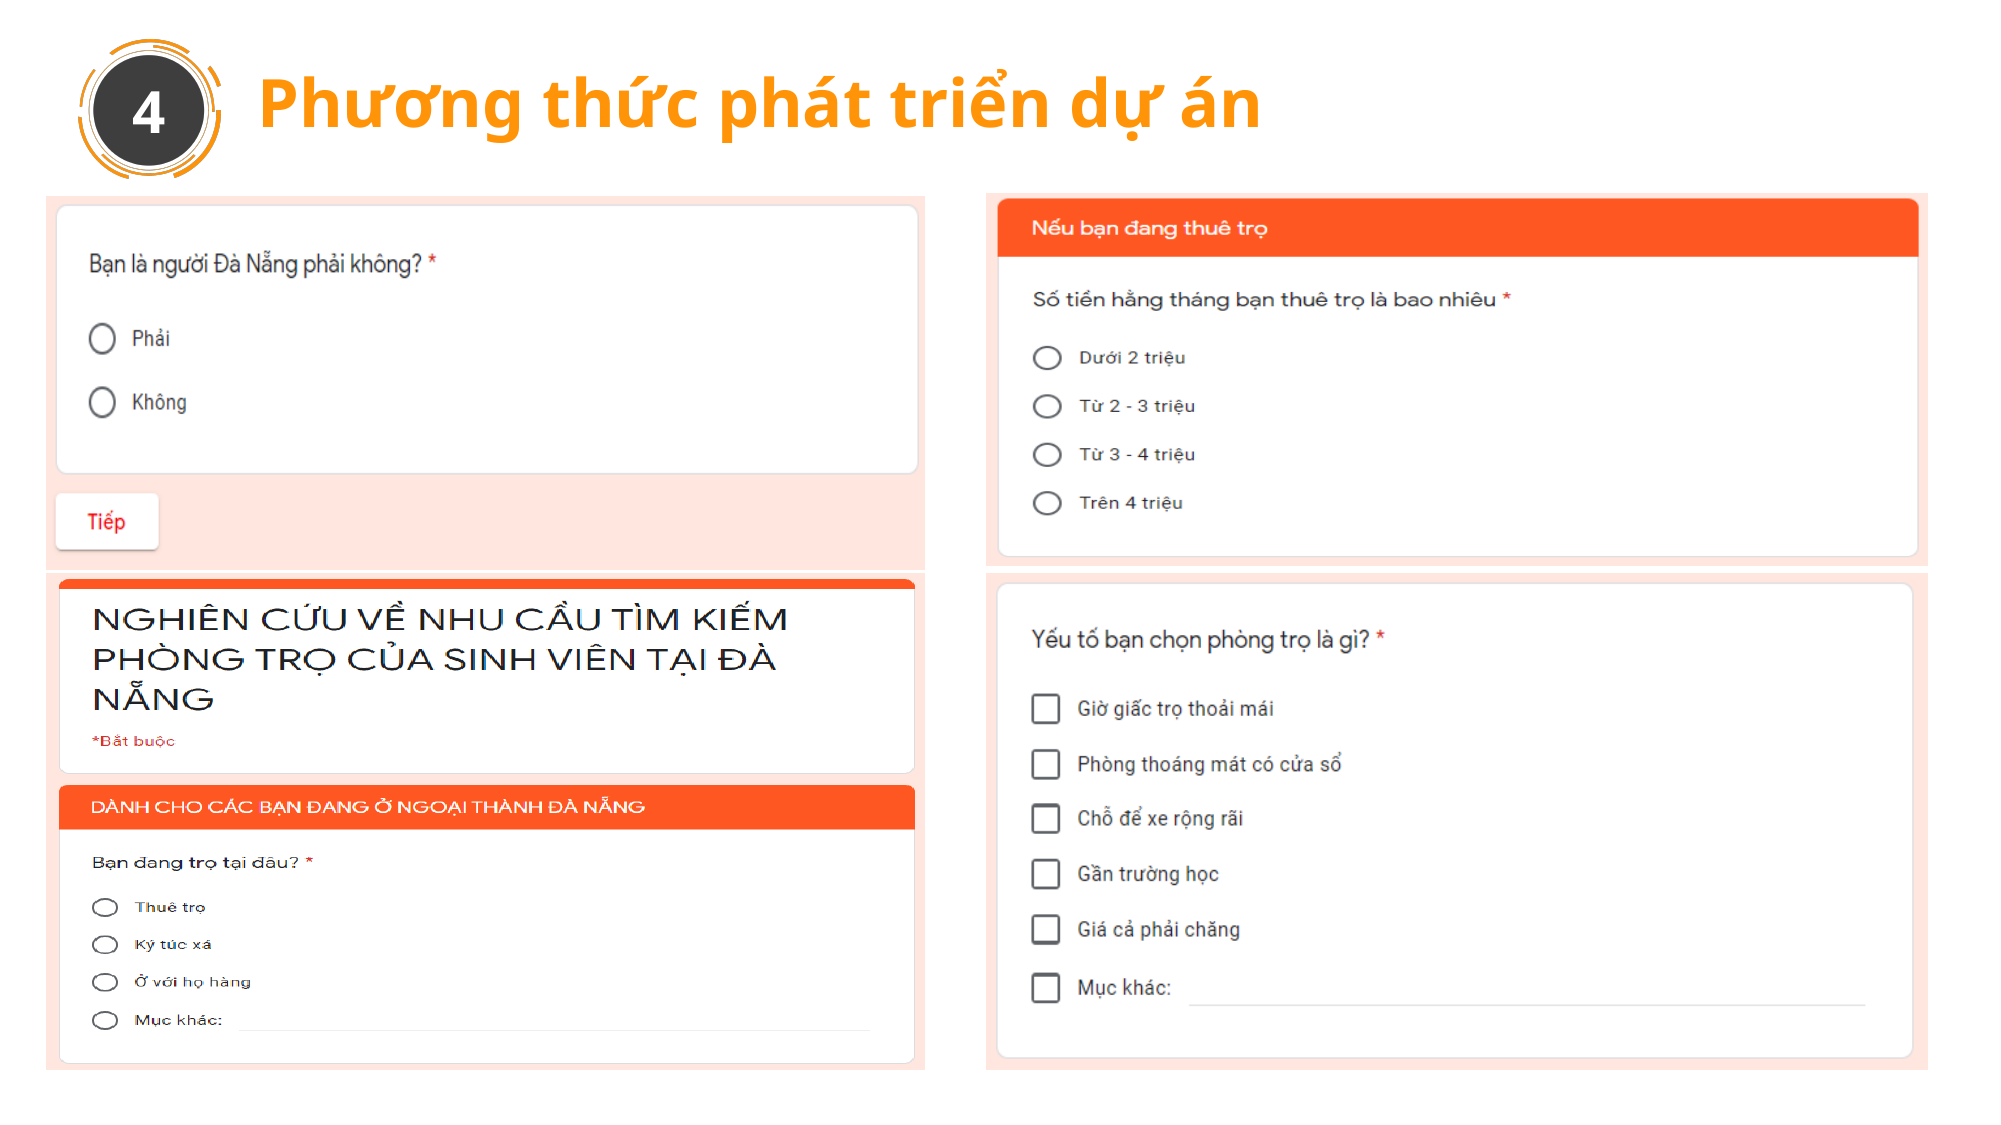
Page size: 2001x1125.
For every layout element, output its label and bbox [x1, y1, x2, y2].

text_box [78, 39, 1931, 179]
picture [45, 572, 925, 1070]
picture [986, 572, 1928, 1070]
picture [45, 196, 925, 570]
picture [986, 193, 1928, 566]
